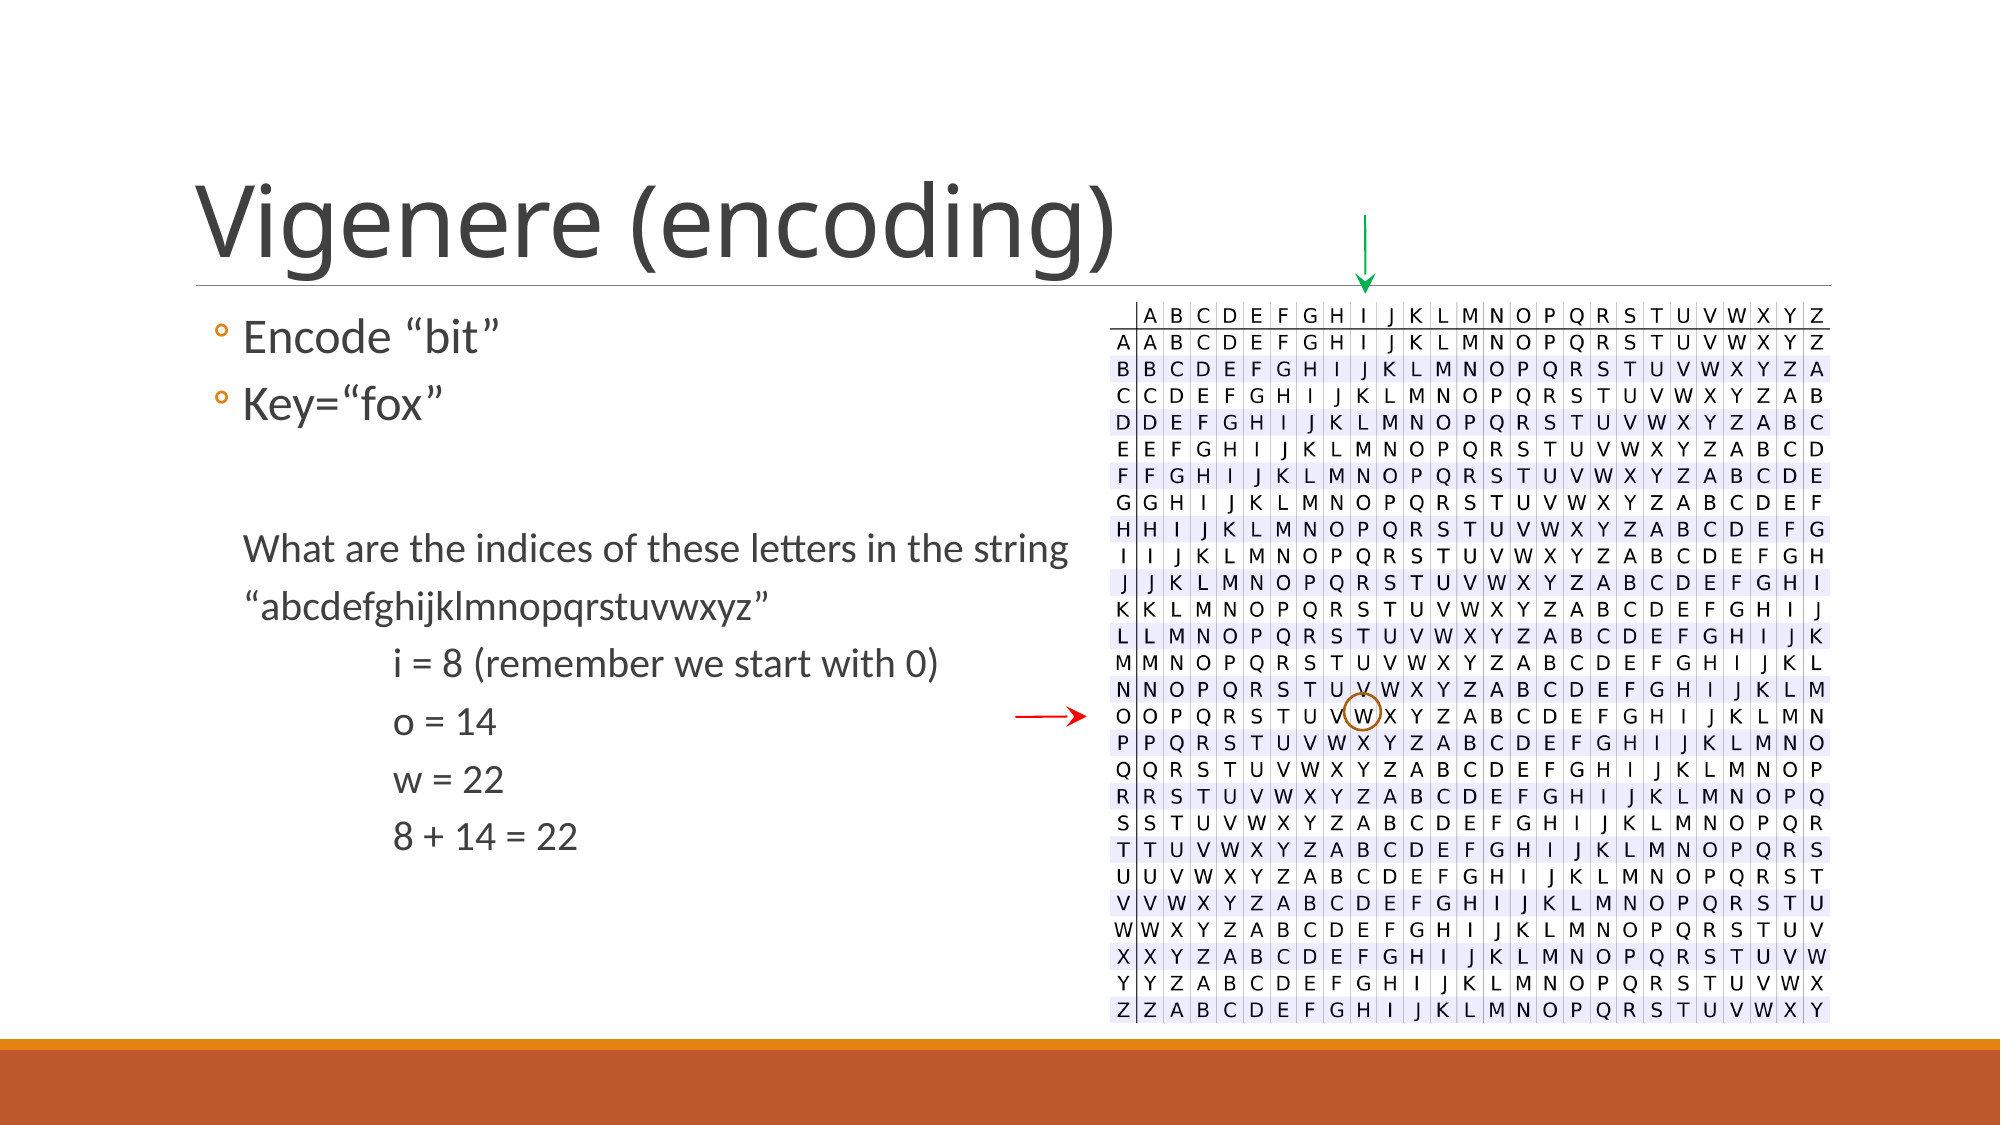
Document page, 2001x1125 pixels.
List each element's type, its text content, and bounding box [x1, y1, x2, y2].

title Vigenere (encoding) [180, 47, 1830, 285]
list Encode “bit” Key=“fox” What are the indices of these letters in the string “abcdefghijklmnopqrstuvwxyz” i = 8 (remember we start with 0) o = 14 w = 22 8 + 14 = 22 [180, 302, 1087, 963]
picture [1109, 302, 1831, 1023]
